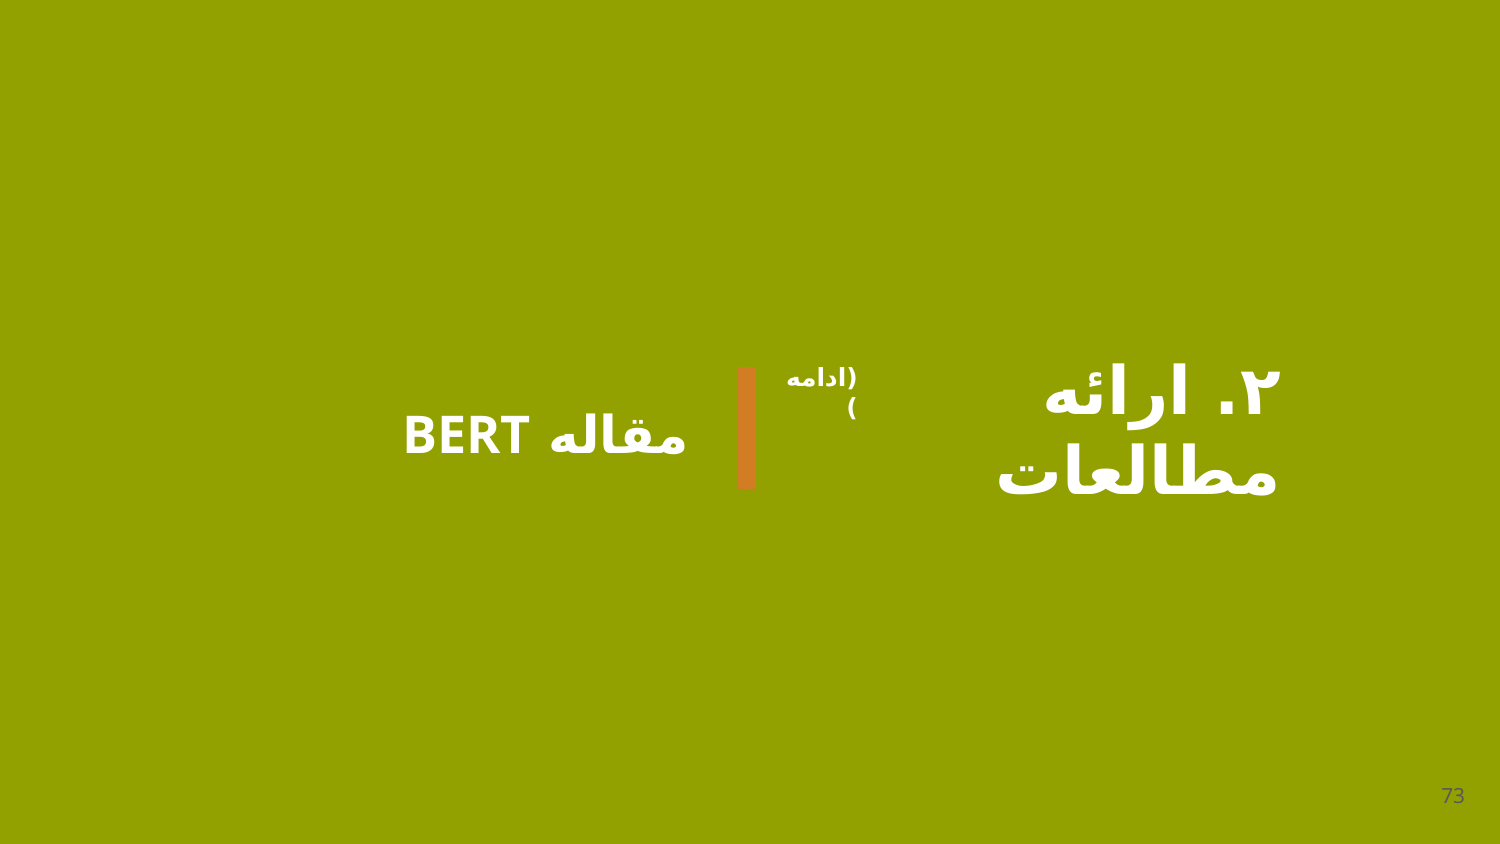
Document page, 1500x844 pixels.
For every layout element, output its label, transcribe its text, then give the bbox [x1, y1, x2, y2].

title ۲. ارائه مطالعات [738, 233, 1372, 624]
text_box (ادامه) [771, 354, 873, 430]
slide_number 73 [1389, 764, 1480, 830]
title مقاله BERT [71, 92, 705, 742]
